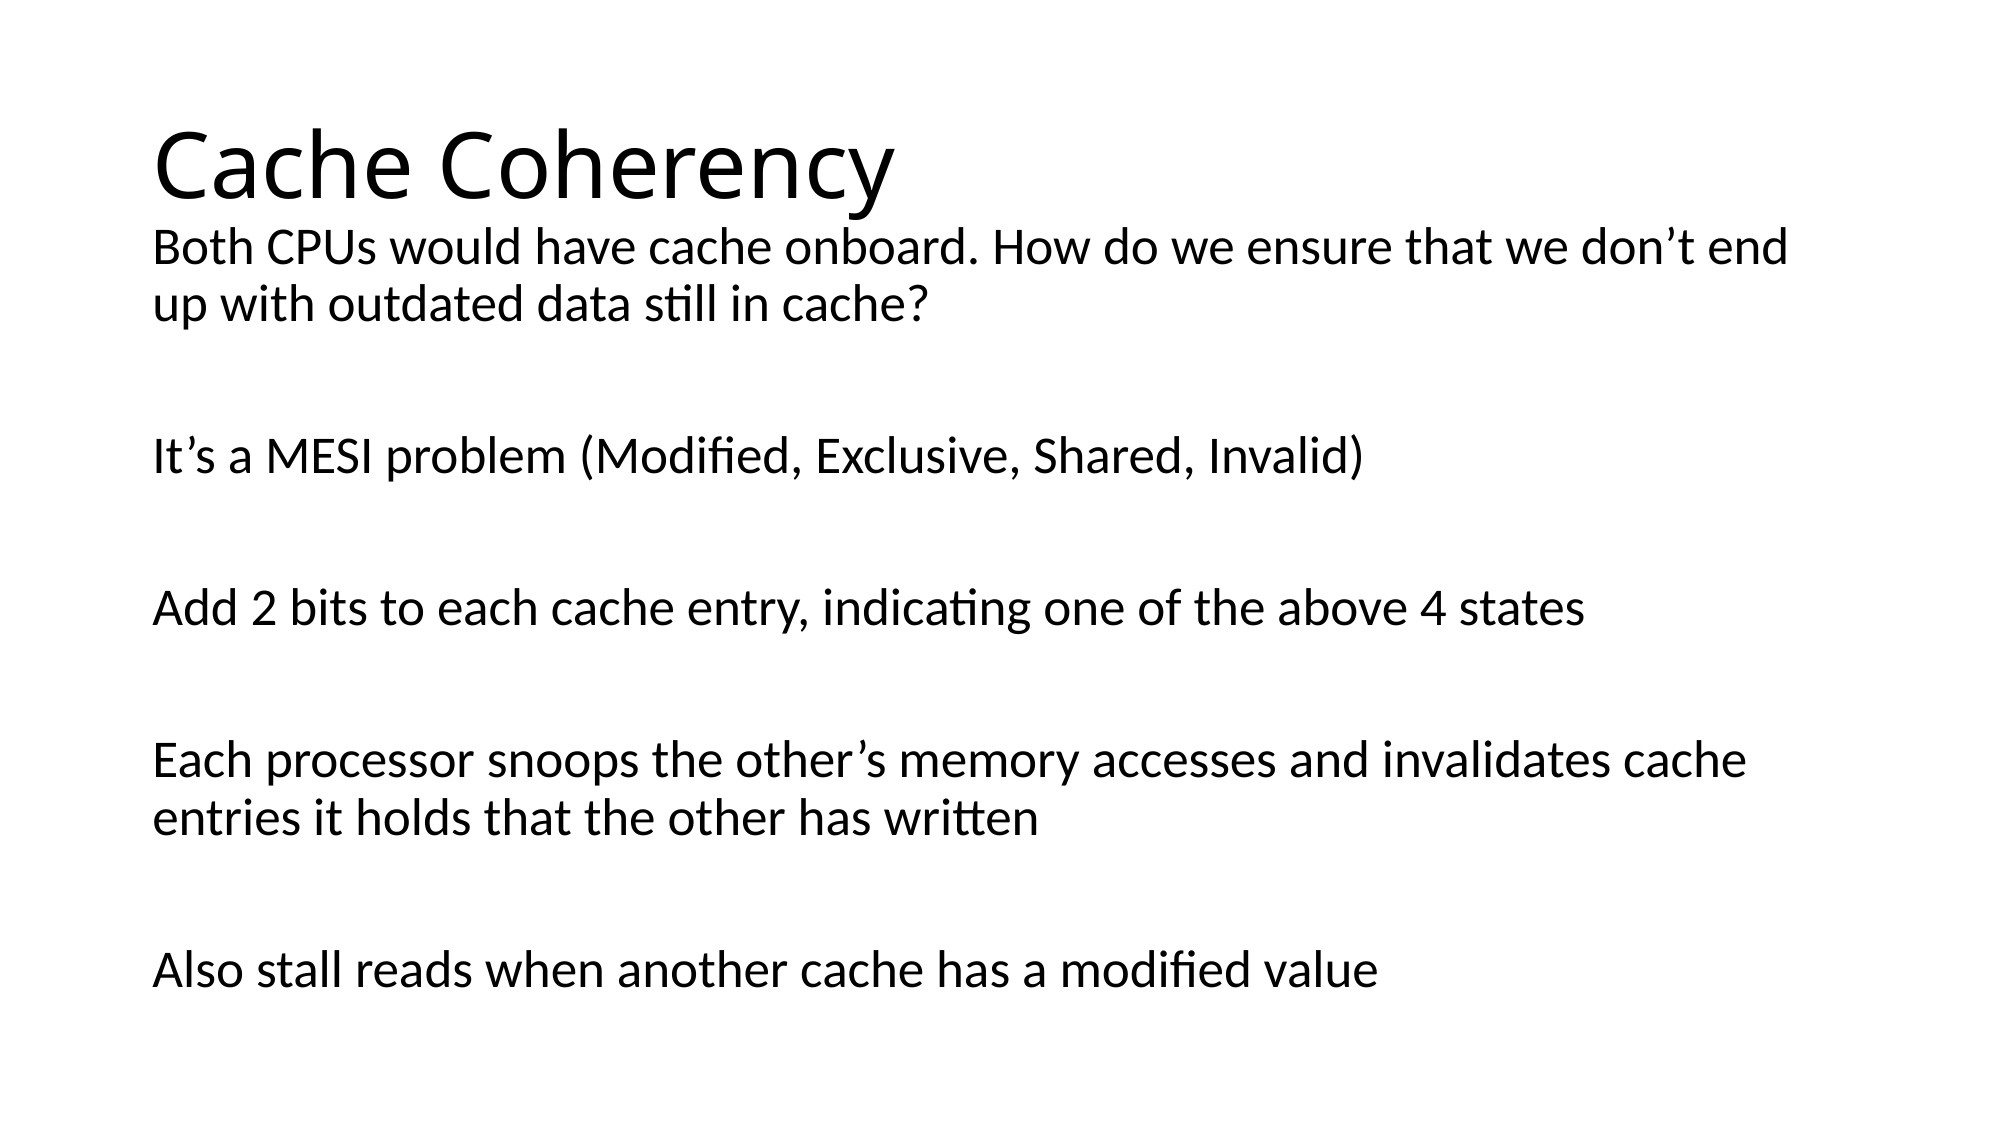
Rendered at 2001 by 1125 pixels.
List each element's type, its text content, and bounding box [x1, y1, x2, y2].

list Both CPUs would have cache onboard. How do we ensure that we don’t end up with outdated data still in cache? It’s a MESI problem (Modified, Exclusive, Shared, Invalid) Add 2 bits to each cache entry, indicating one of the above 4 states Each processor snoops the other’s memory accesses and invalidates cache entries it holds that the other has written Also stall reads when another cache has a modified value [137, 210, 1863, 1014]
title Cache Coherency [137, 59, 1863, 210]
